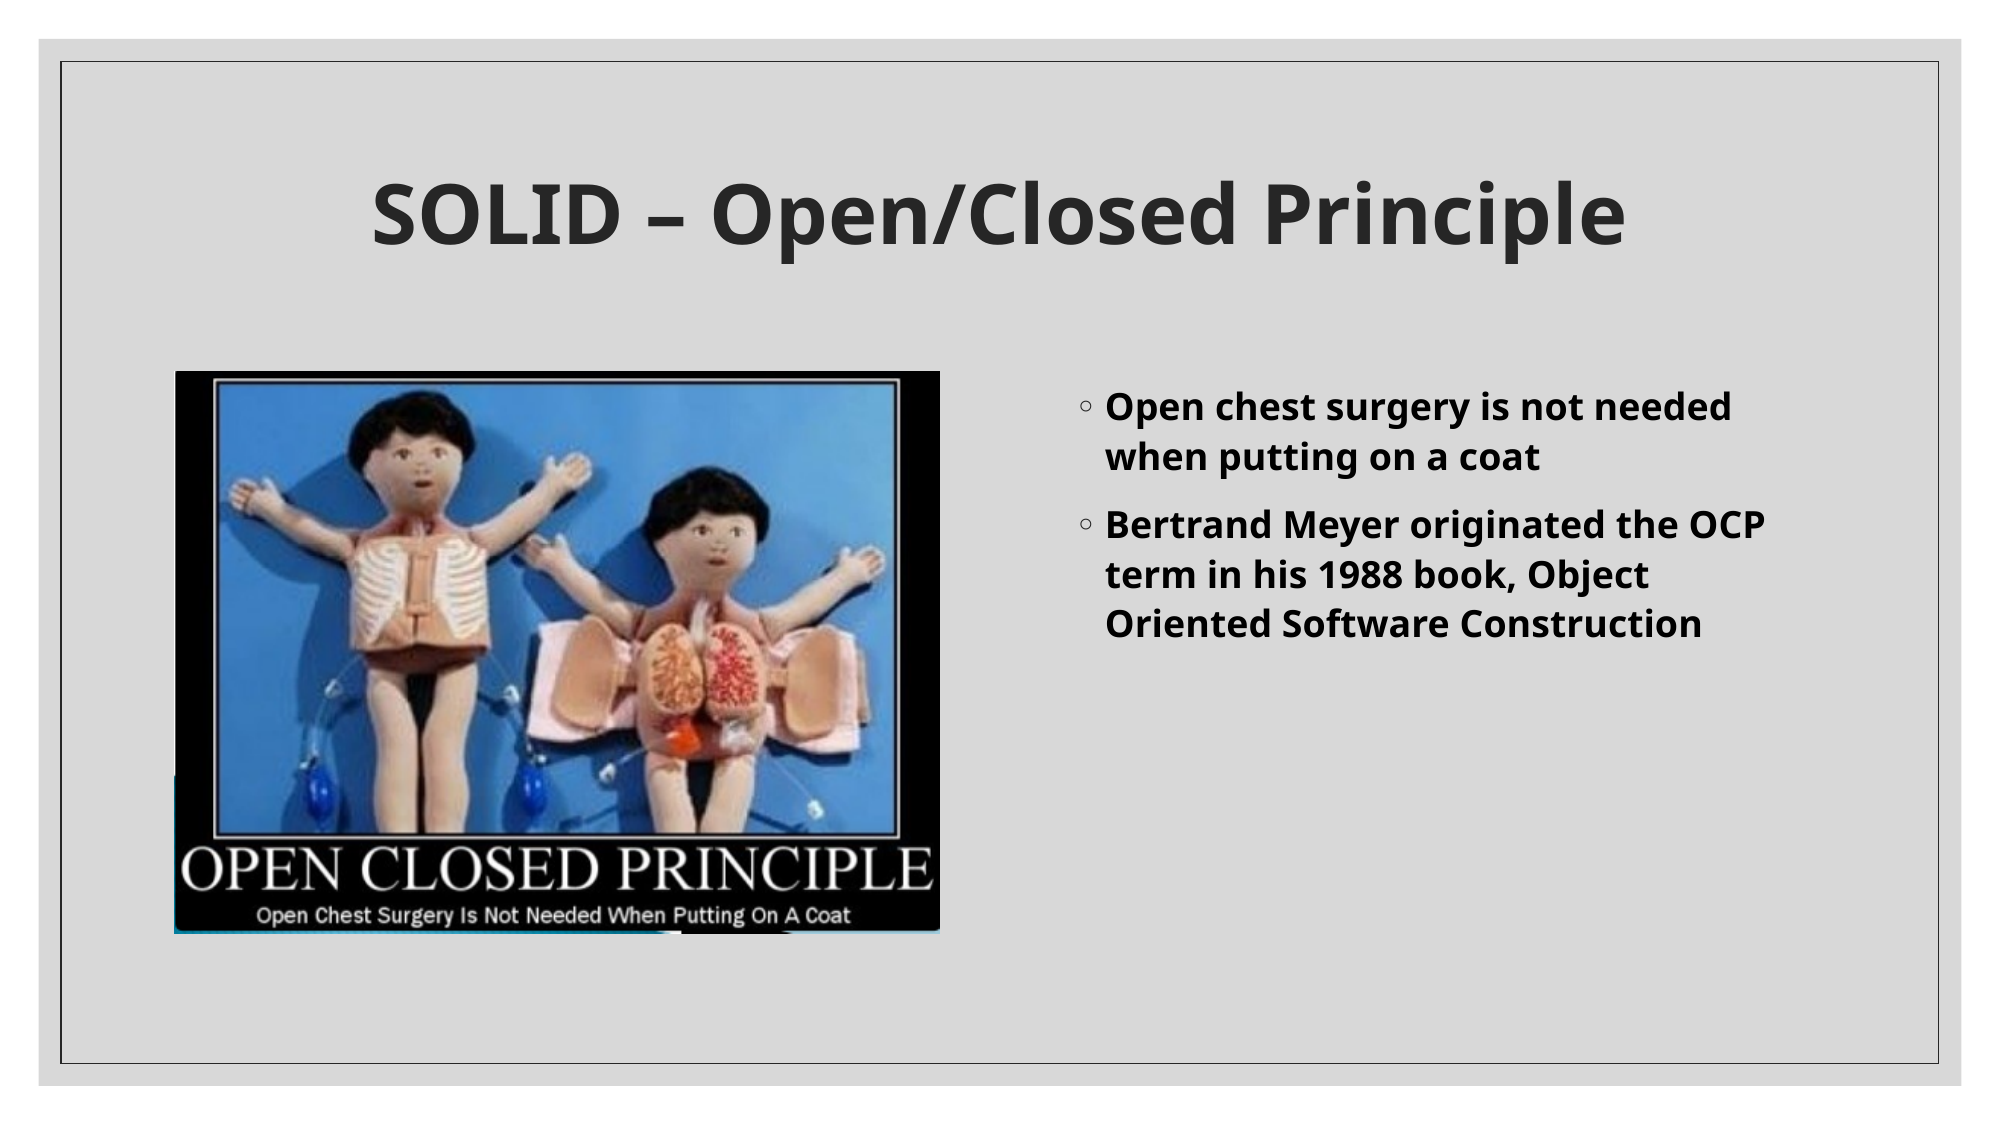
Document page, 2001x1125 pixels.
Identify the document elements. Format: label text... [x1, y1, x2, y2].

picture [174, 371, 940, 934]
list Open chest surgery is not needed when putting on a coat Bertrand Meyer originated the OCP term in his 1988 book, Object Oriented Software Construction [1059, 371, 1825, 680]
title SOLID – Open/Closed Principle [174, 105, 1825, 331]
